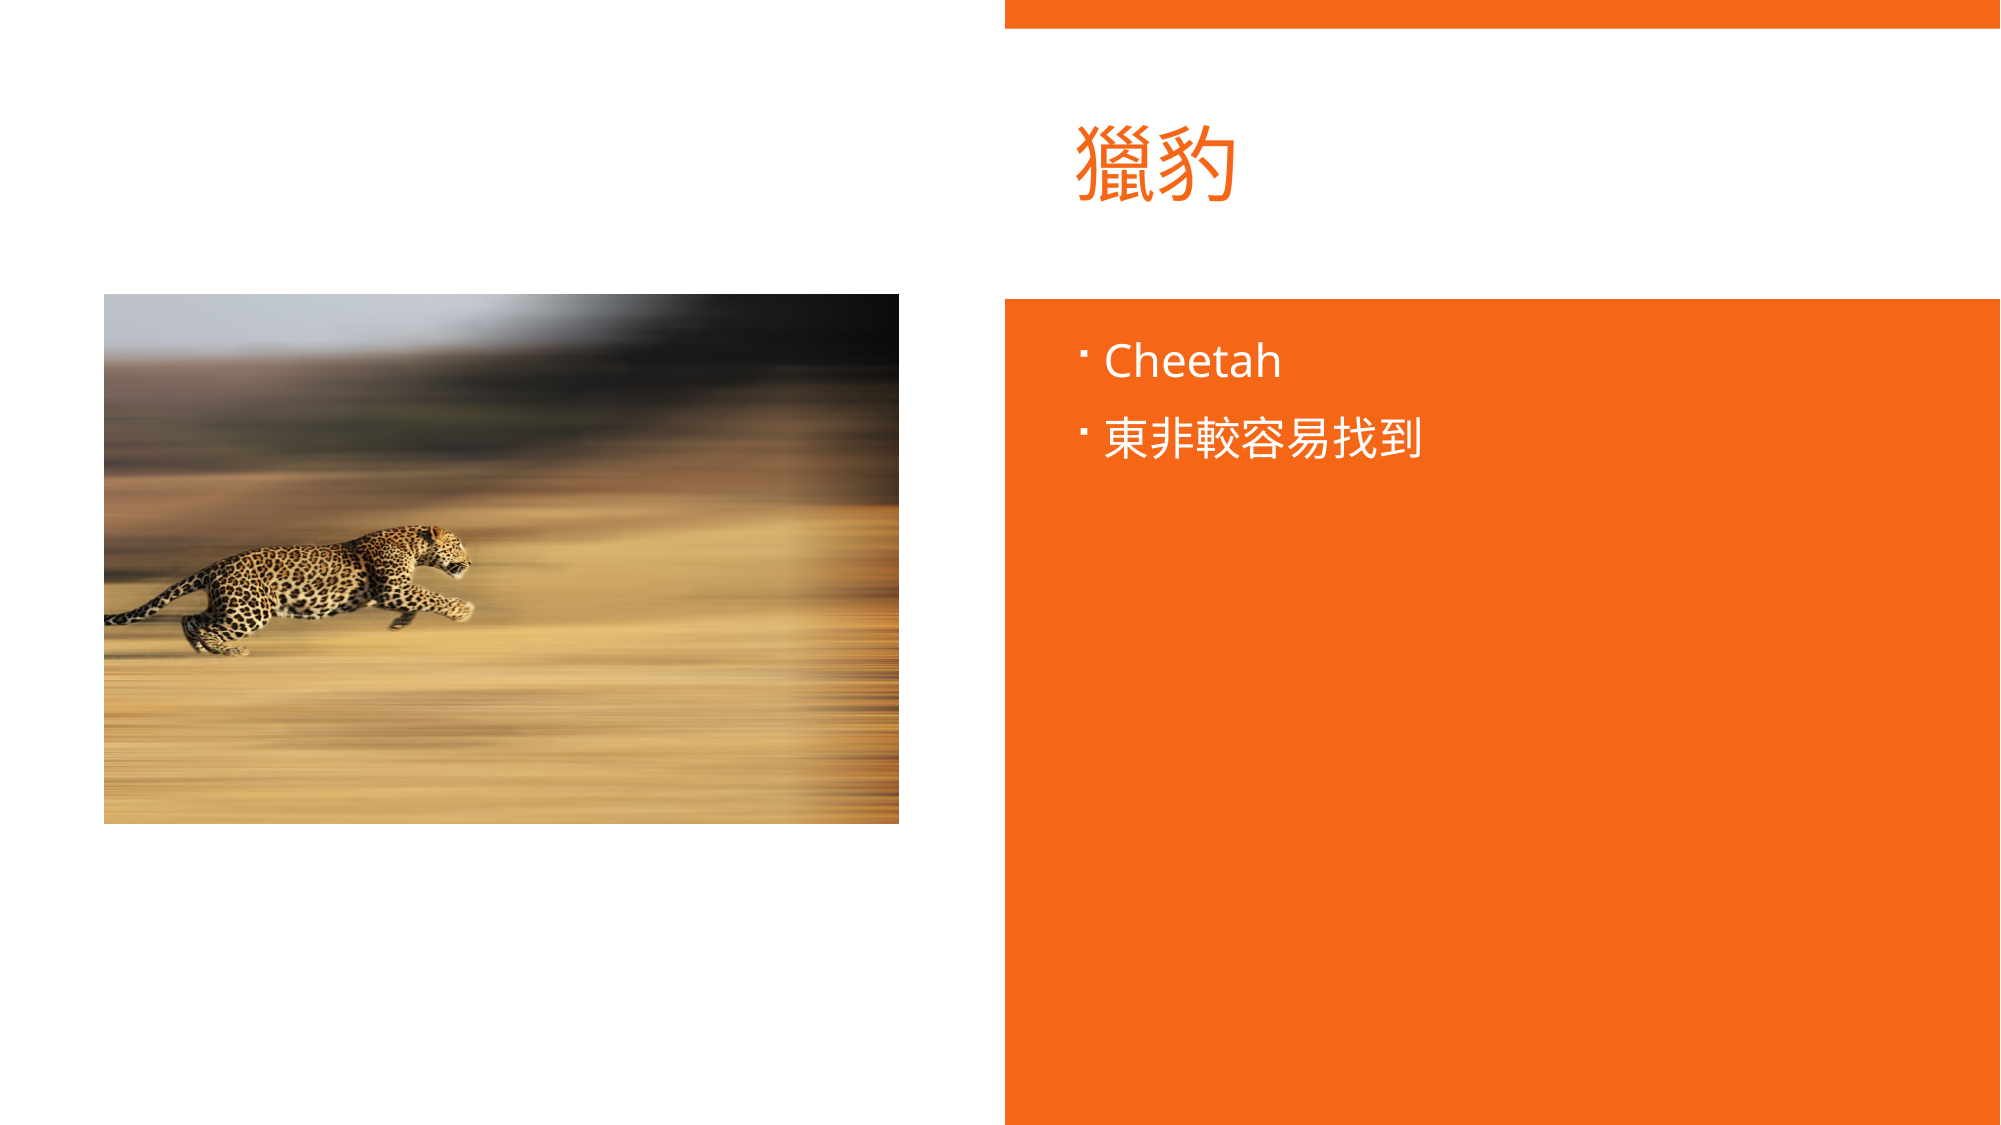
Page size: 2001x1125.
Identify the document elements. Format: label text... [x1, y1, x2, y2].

title 獵豹 [1058, 46, 1894, 295]
list Cheetah 東非較容易找到 [1058, 329, 1894, 1020]
text_box [0, 0, 1006, 1125]
text_box [1004, 28, 2000, 300]
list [104, 294, 900, 824]
